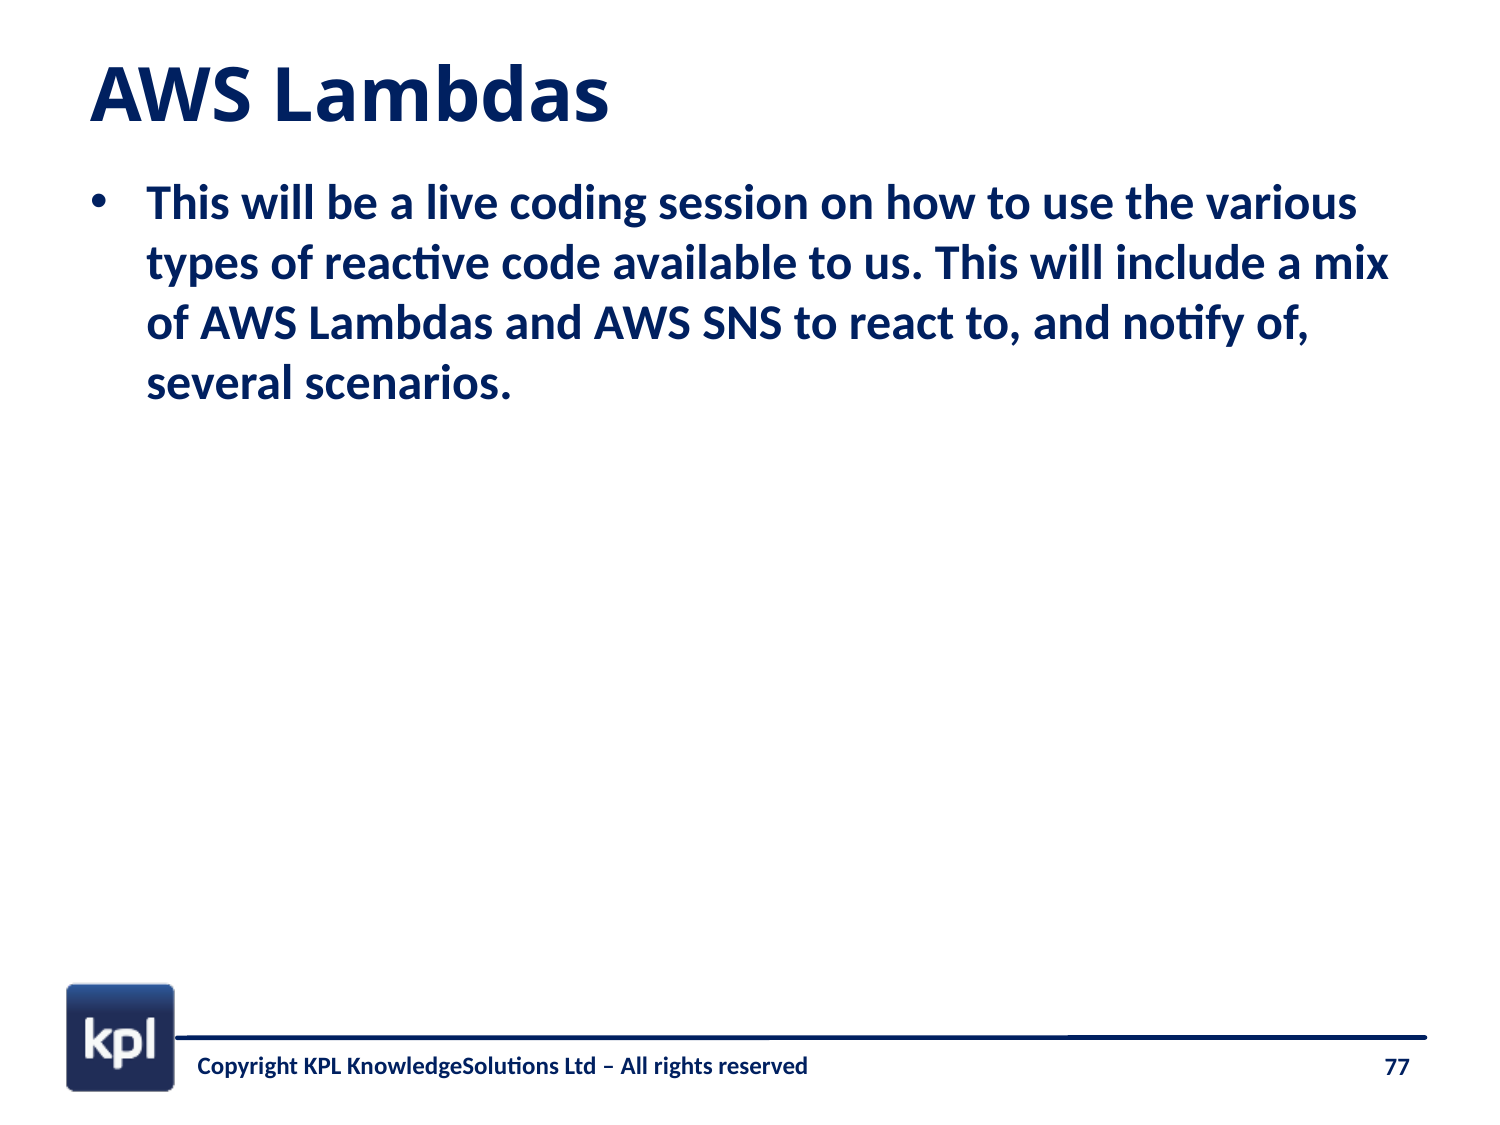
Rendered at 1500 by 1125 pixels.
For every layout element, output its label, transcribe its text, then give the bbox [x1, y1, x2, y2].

slide_number 77 [987, 1042, 1425, 1103]
title AWS Lambdas [75, 45, 1471, 138]
text_box Copyright KPL KnowledgeSolutions Ltd – All rights reserved [182, 1042, 1152, 1088]
list This will be a live coding session on how to use the various types of reactive code available to us. This will include a mix of AWS Lambdas and AWS SNS to react to, and notify of, several scenarios. [75, 162, 1425, 1013]
picture [62, 980, 178, 1095]
